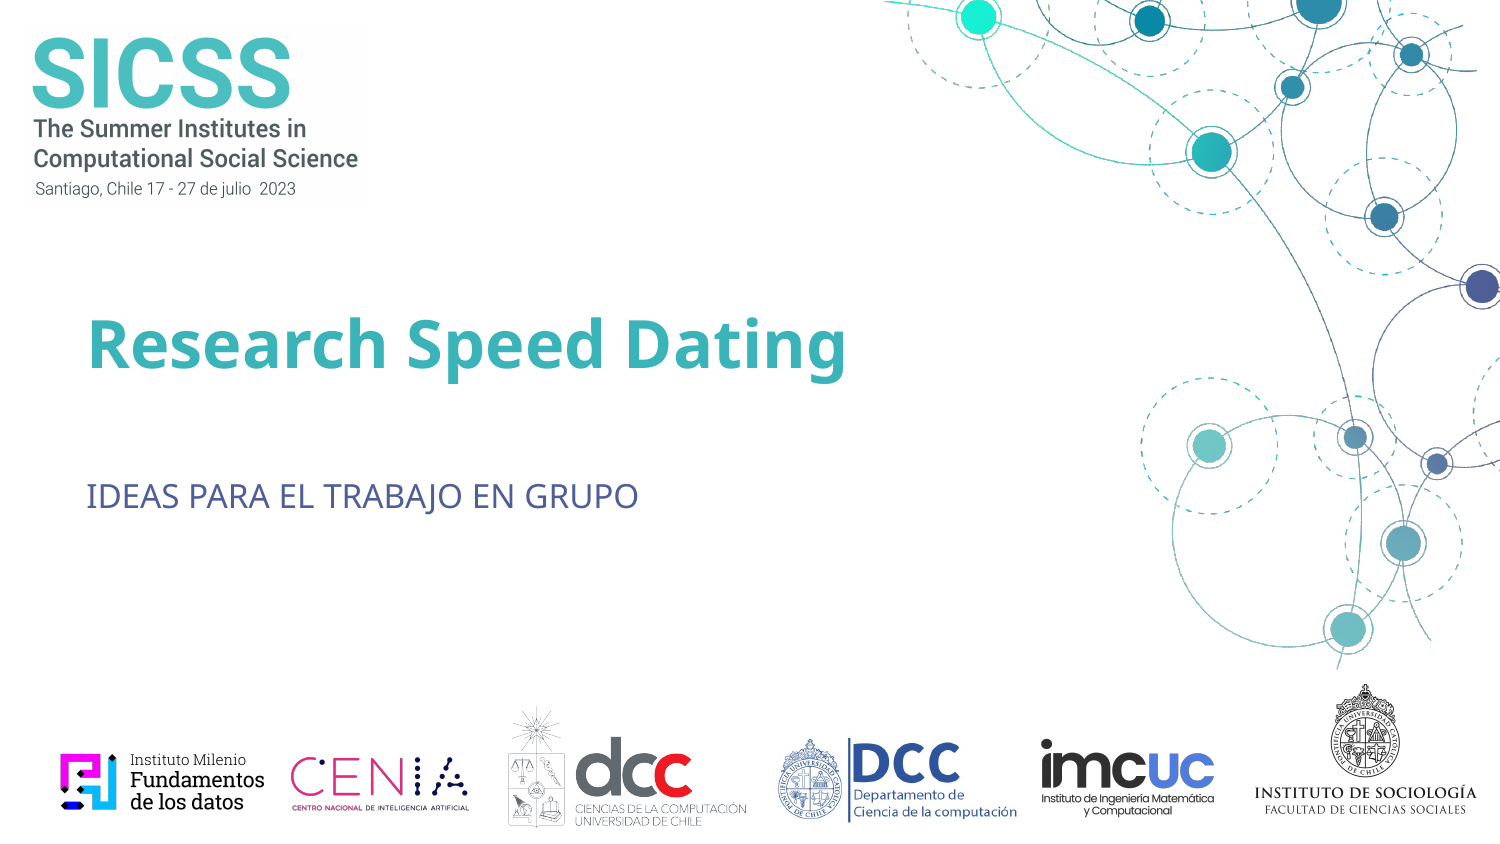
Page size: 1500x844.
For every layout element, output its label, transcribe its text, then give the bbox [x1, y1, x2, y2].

picture [22, 25, 370, 209]
text_box Research Speed Dating [71, 286, 863, 460]
picture [51, 742, 275, 824]
picture [507, 703, 747, 829]
picture [772, 0, 1500, 827]
picture [291, 756, 470, 813]
text_box IDEAS PARA EL TRABAJO EN GRUPO [71, 460, 1058, 613]
